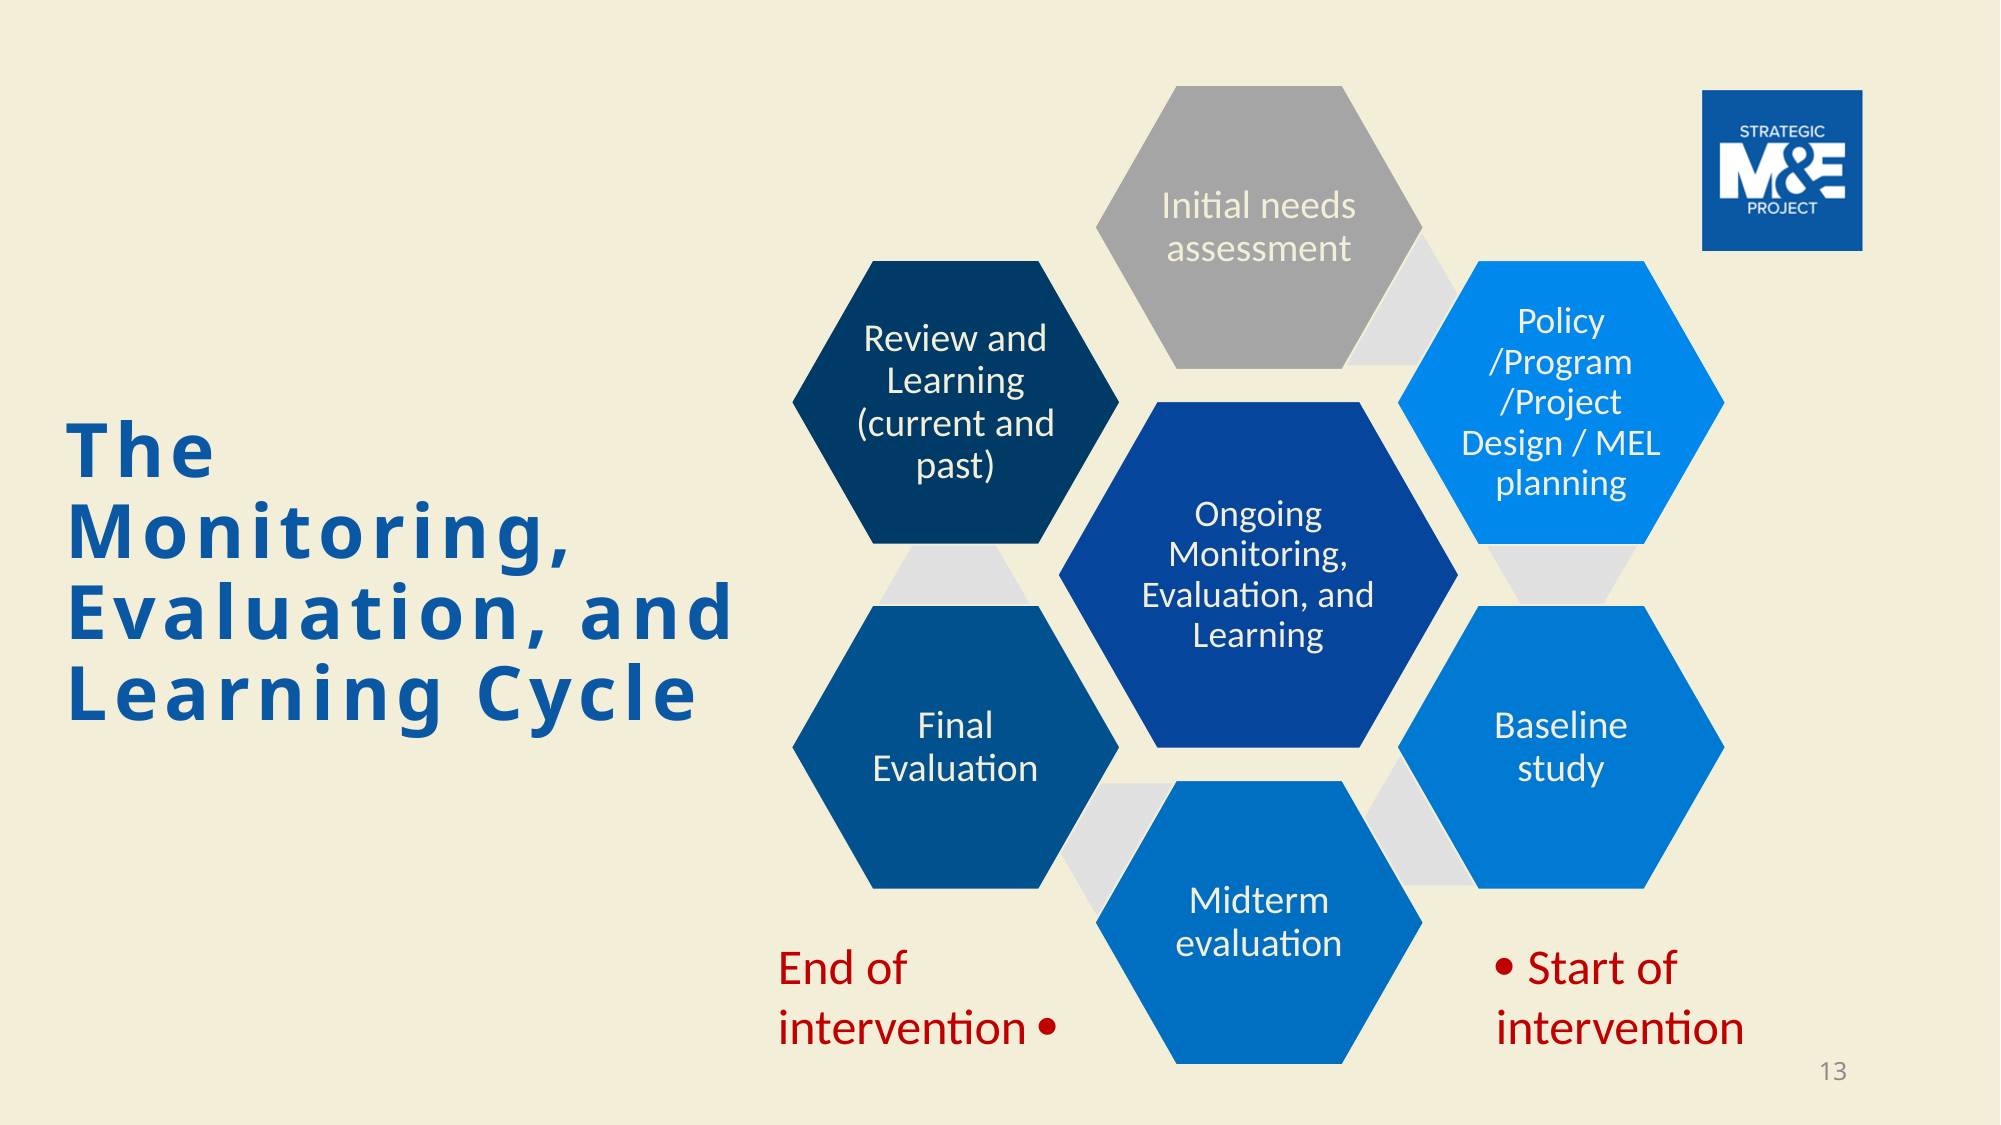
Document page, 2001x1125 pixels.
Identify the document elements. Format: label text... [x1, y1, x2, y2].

title The Monitoring, Evaluation, and Learning Cycle [50, 466, 408, 684]
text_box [408, 84, 2000, 1066]
slide_number 13 [1412, 1066, 1863, 1103]
